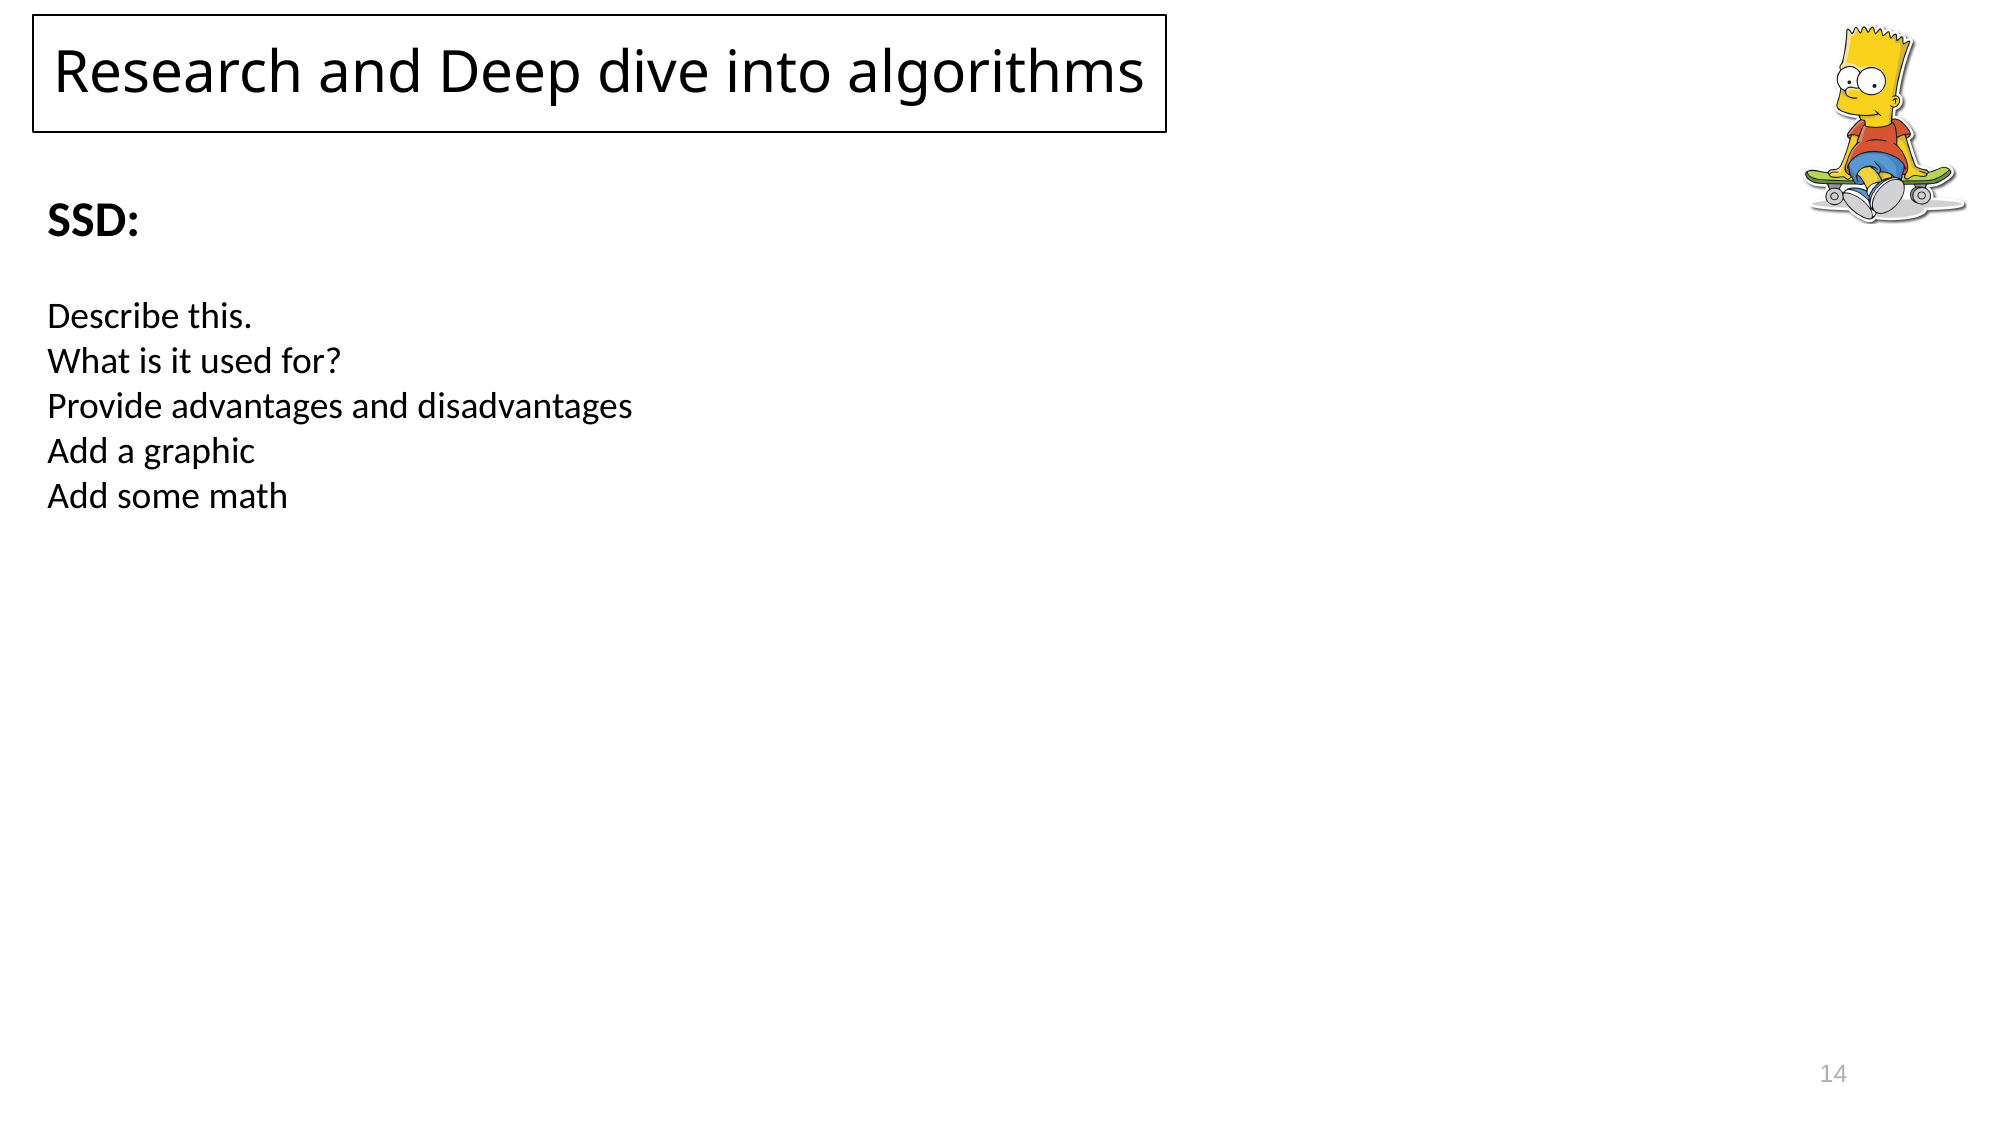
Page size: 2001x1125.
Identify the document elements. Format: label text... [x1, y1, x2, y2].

slide_number 14 [1412, 1042, 1863, 1103]
picture [1797, 22, 1968, 224]
text_box SSD: Describe this. What is it used for? Provide advantages and disadvantages Add a graphic Add some math [32, 179, 1293, 524]
text_box Research and Deep dive into algorithms [33, 15, 1166, 133]
